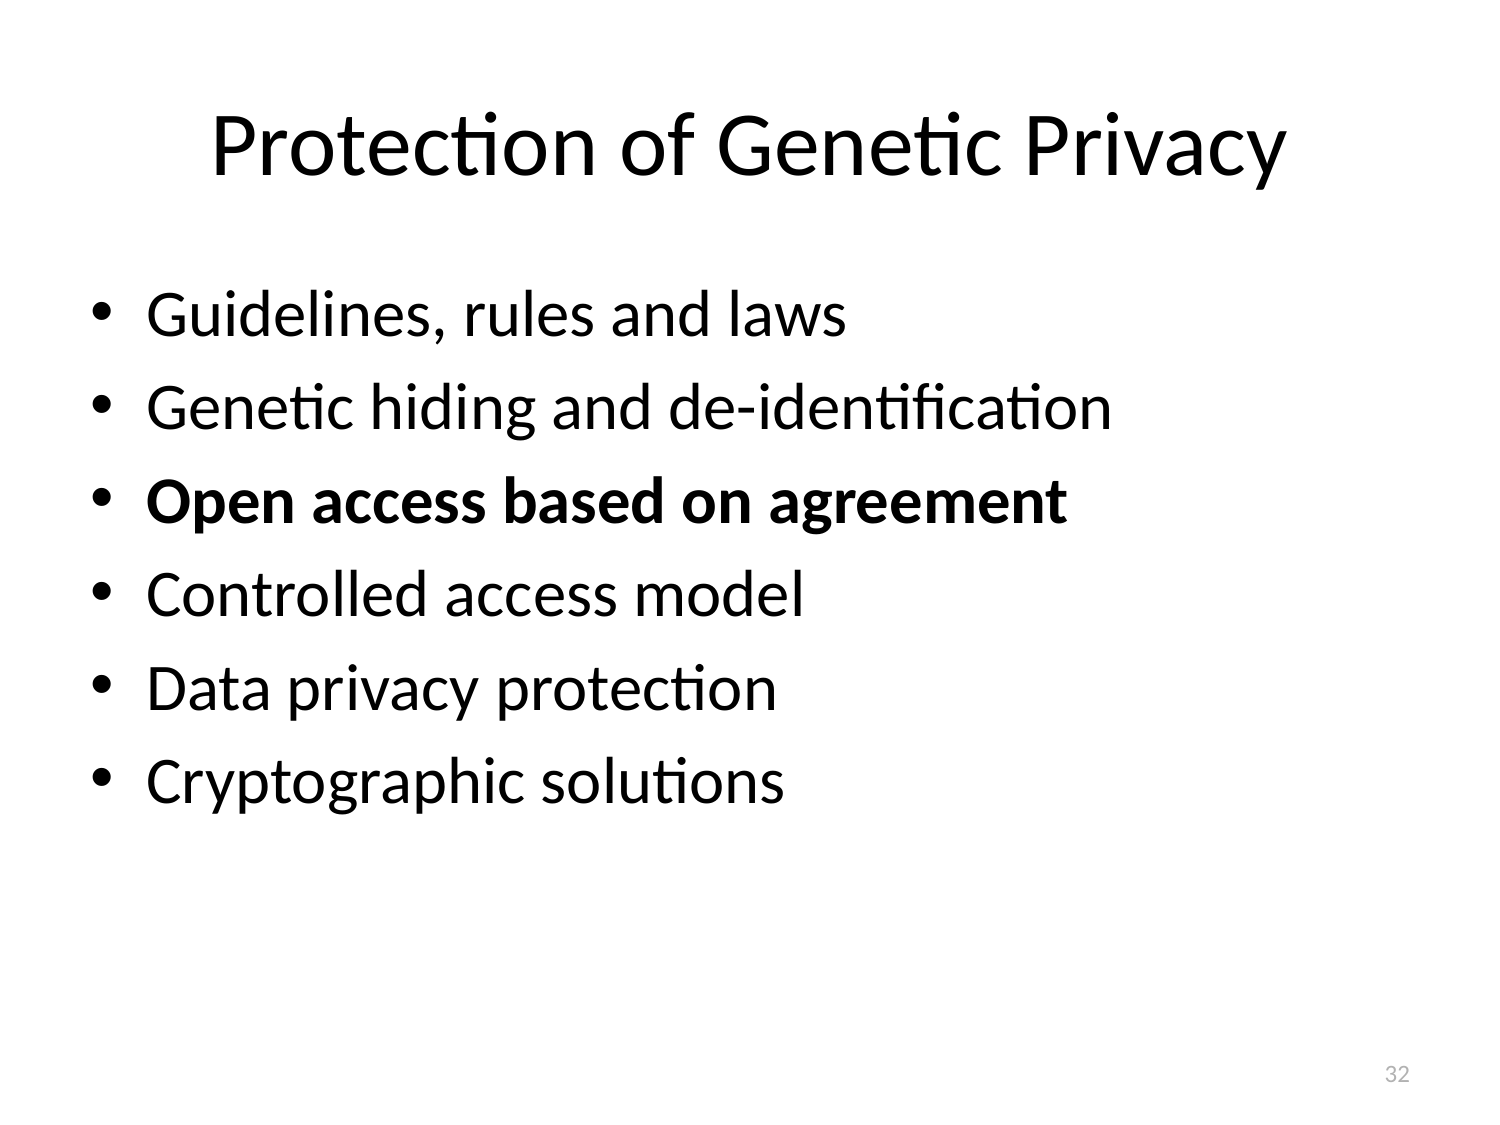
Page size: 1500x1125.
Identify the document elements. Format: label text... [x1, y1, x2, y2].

slide_number 32 [1074, 1042, 1425, 1103]
list Guidelines, rules and laws Genetic hiding and de-identification Open access based on agreement Controlled access model Data privacy protection Cryptographic solutions [75, 262, 1425, 1005]
title Protection of Genetic Privacy [75, 45, 1425, 233]
